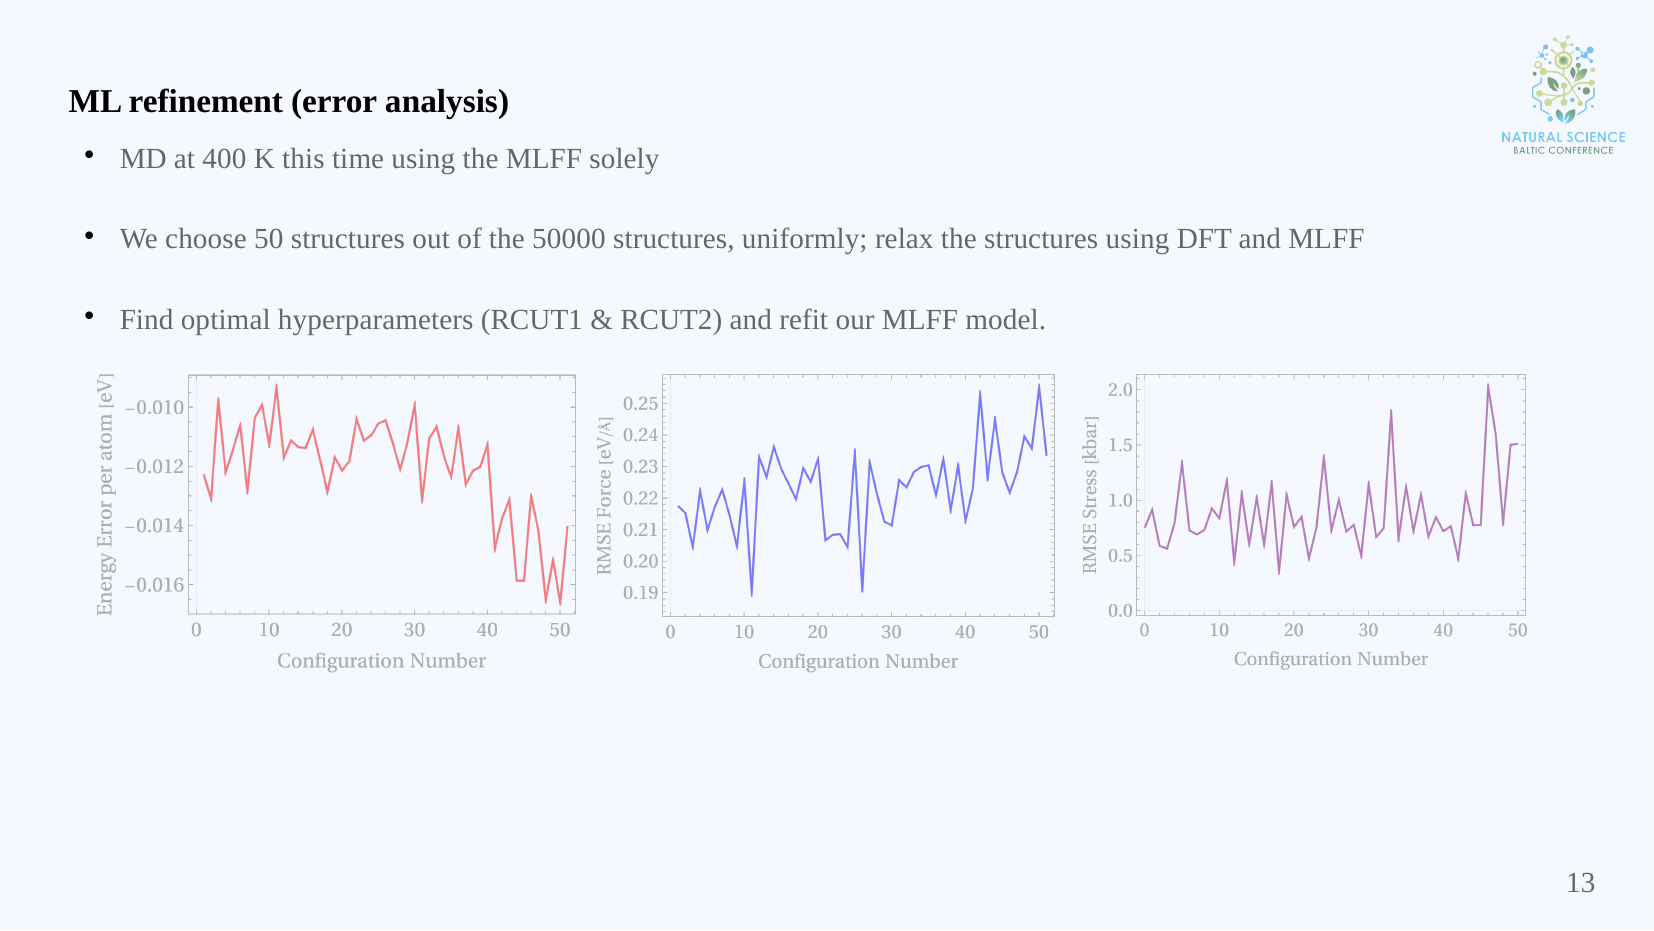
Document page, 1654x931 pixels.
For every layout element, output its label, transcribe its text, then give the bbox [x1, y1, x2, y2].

picture [1502, 35, 1625, 154]
picture [93, 373, 577, 674]
text_box MD at 400 K this time using the MLFF solely We choose 50 structures out of the 50000 structures, uniformly; relax the structures using DFT and MLFF Find optimal hyperparameters (RCUT1 & RCUT2) and refit our MLFF model. [69, 131, 1474, 294]
picture [593, 374, 1056, 674]
text_box ML refinement (error analysis) [53, 71, 1121, 161]
picture [1079, 374, 1529, 671]
